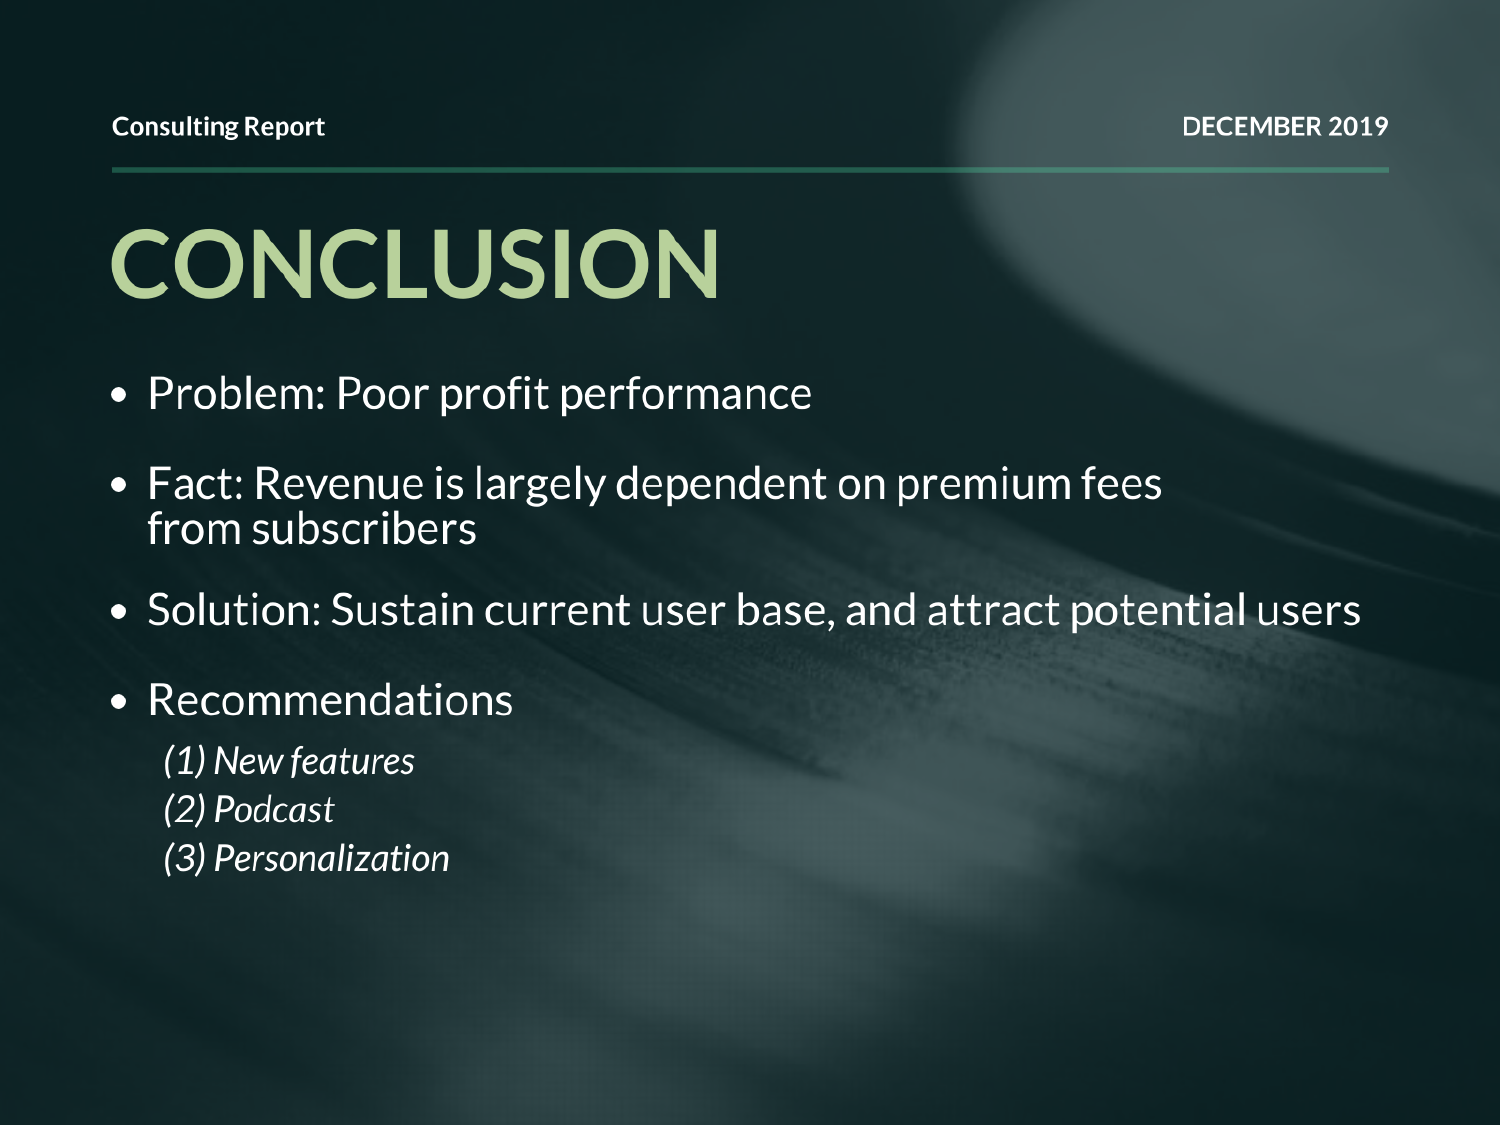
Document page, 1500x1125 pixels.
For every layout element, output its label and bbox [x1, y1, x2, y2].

list [0, 0, 1500, 1125]
